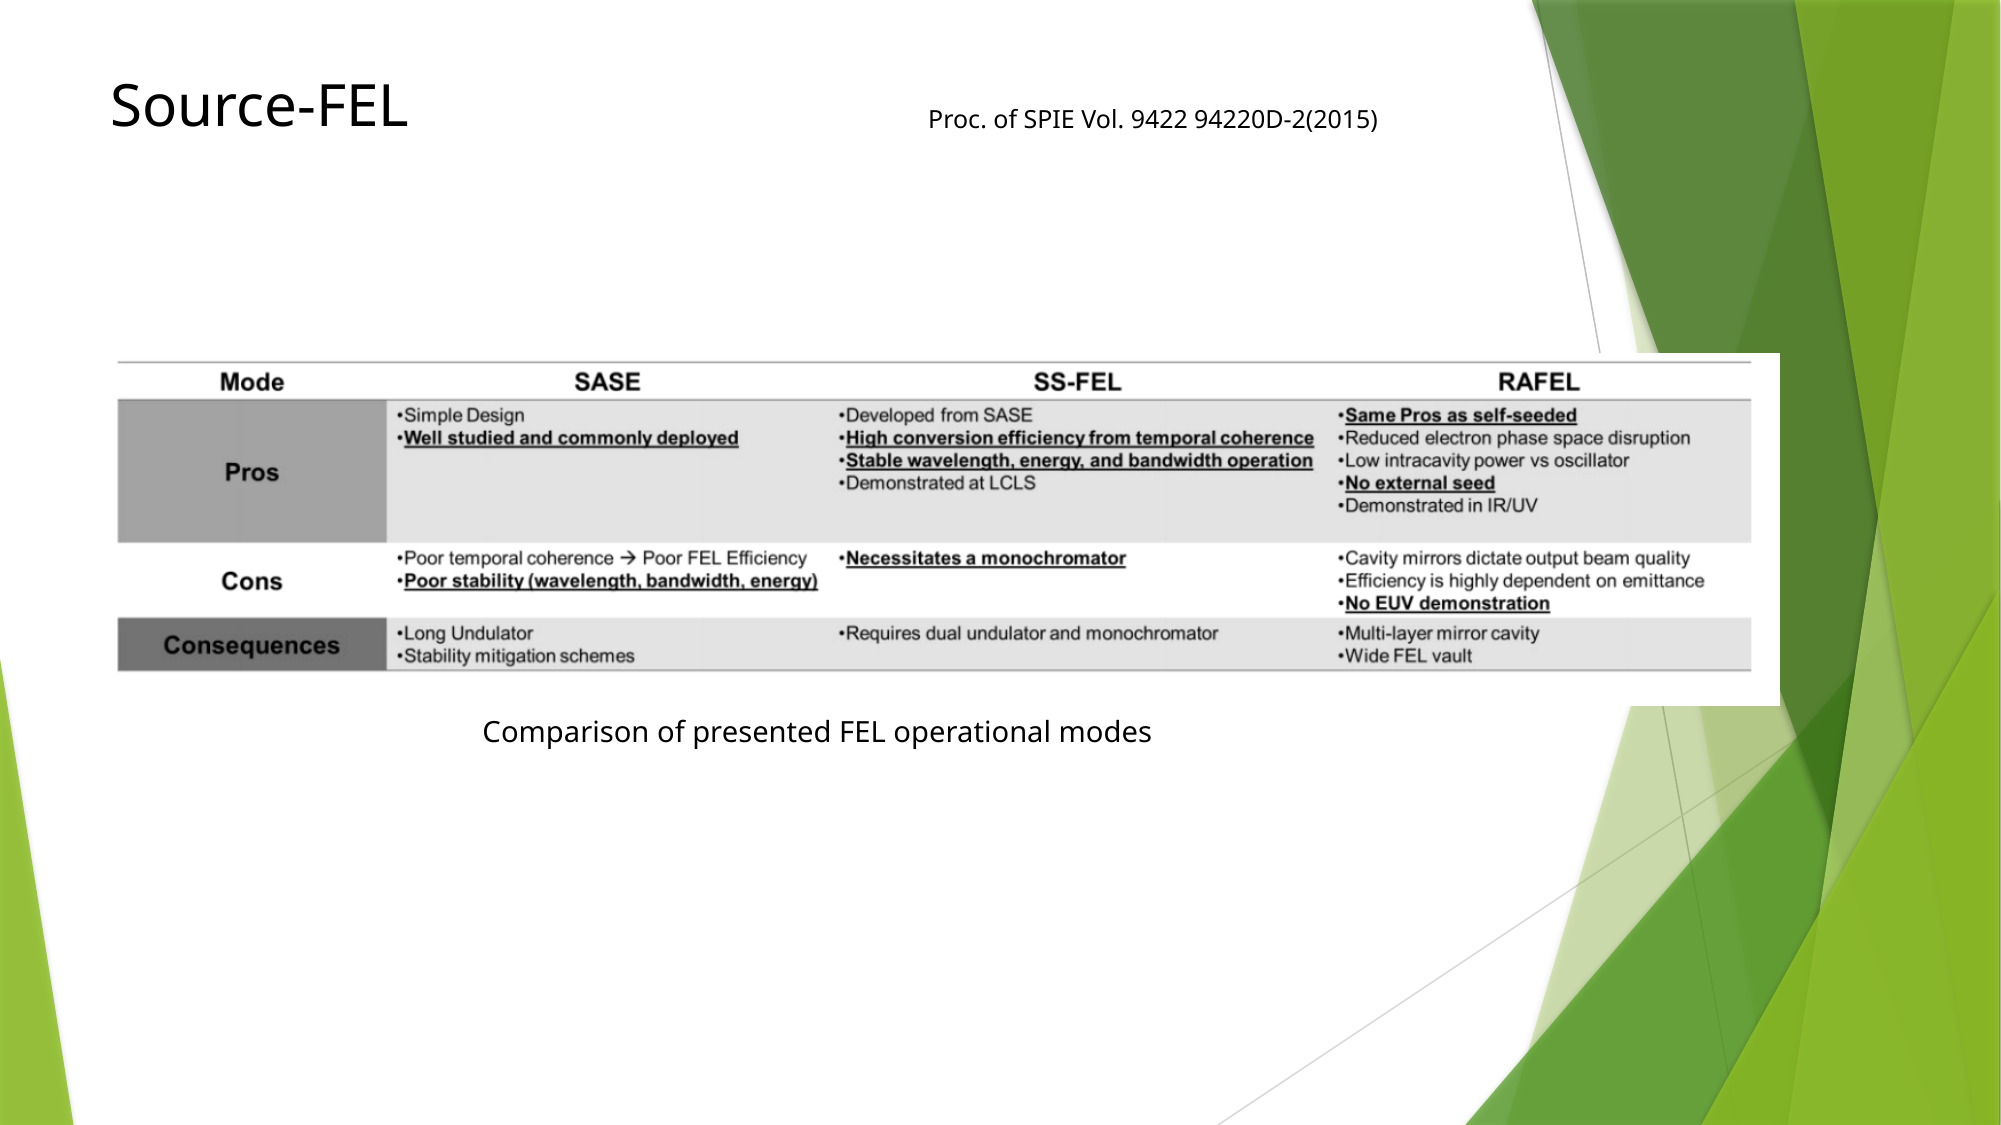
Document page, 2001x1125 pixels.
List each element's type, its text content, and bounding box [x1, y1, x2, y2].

text_box Proc. of SPIE Vol. 9422 94220D-2(2015) [913, 96, 1394, 141]
text_box Comparison of presented FEL operational modes [467, 717, 1168, 756]
title Source-FEL [95, 61, 1506, 278]
picture [105, 352, 1780, 706]
